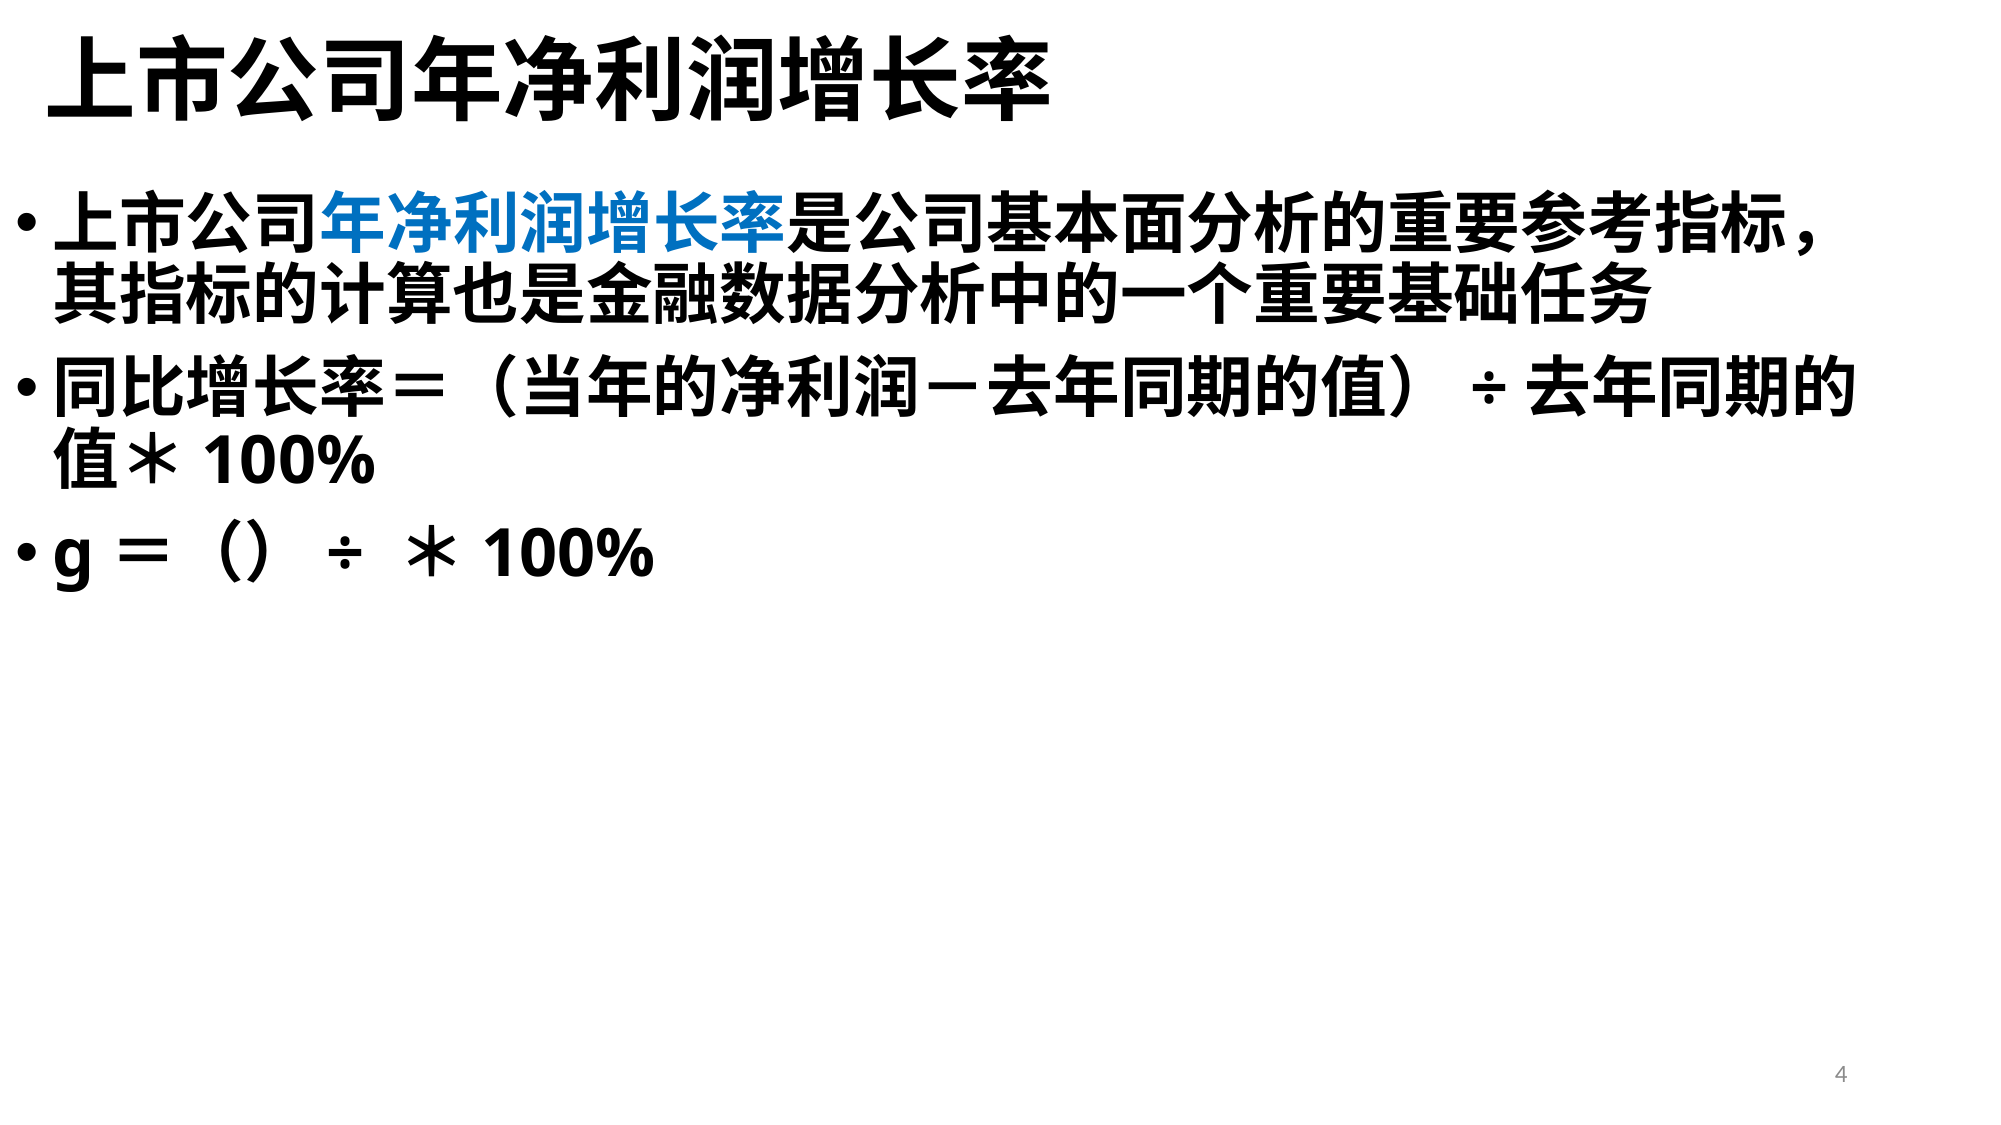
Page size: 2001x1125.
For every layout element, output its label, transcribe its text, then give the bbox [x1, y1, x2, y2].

slide_number 4 [1412, 1042, 1863, 1103]
title 上市公司年净利润增长率 [29, 22, 1755, 145]
